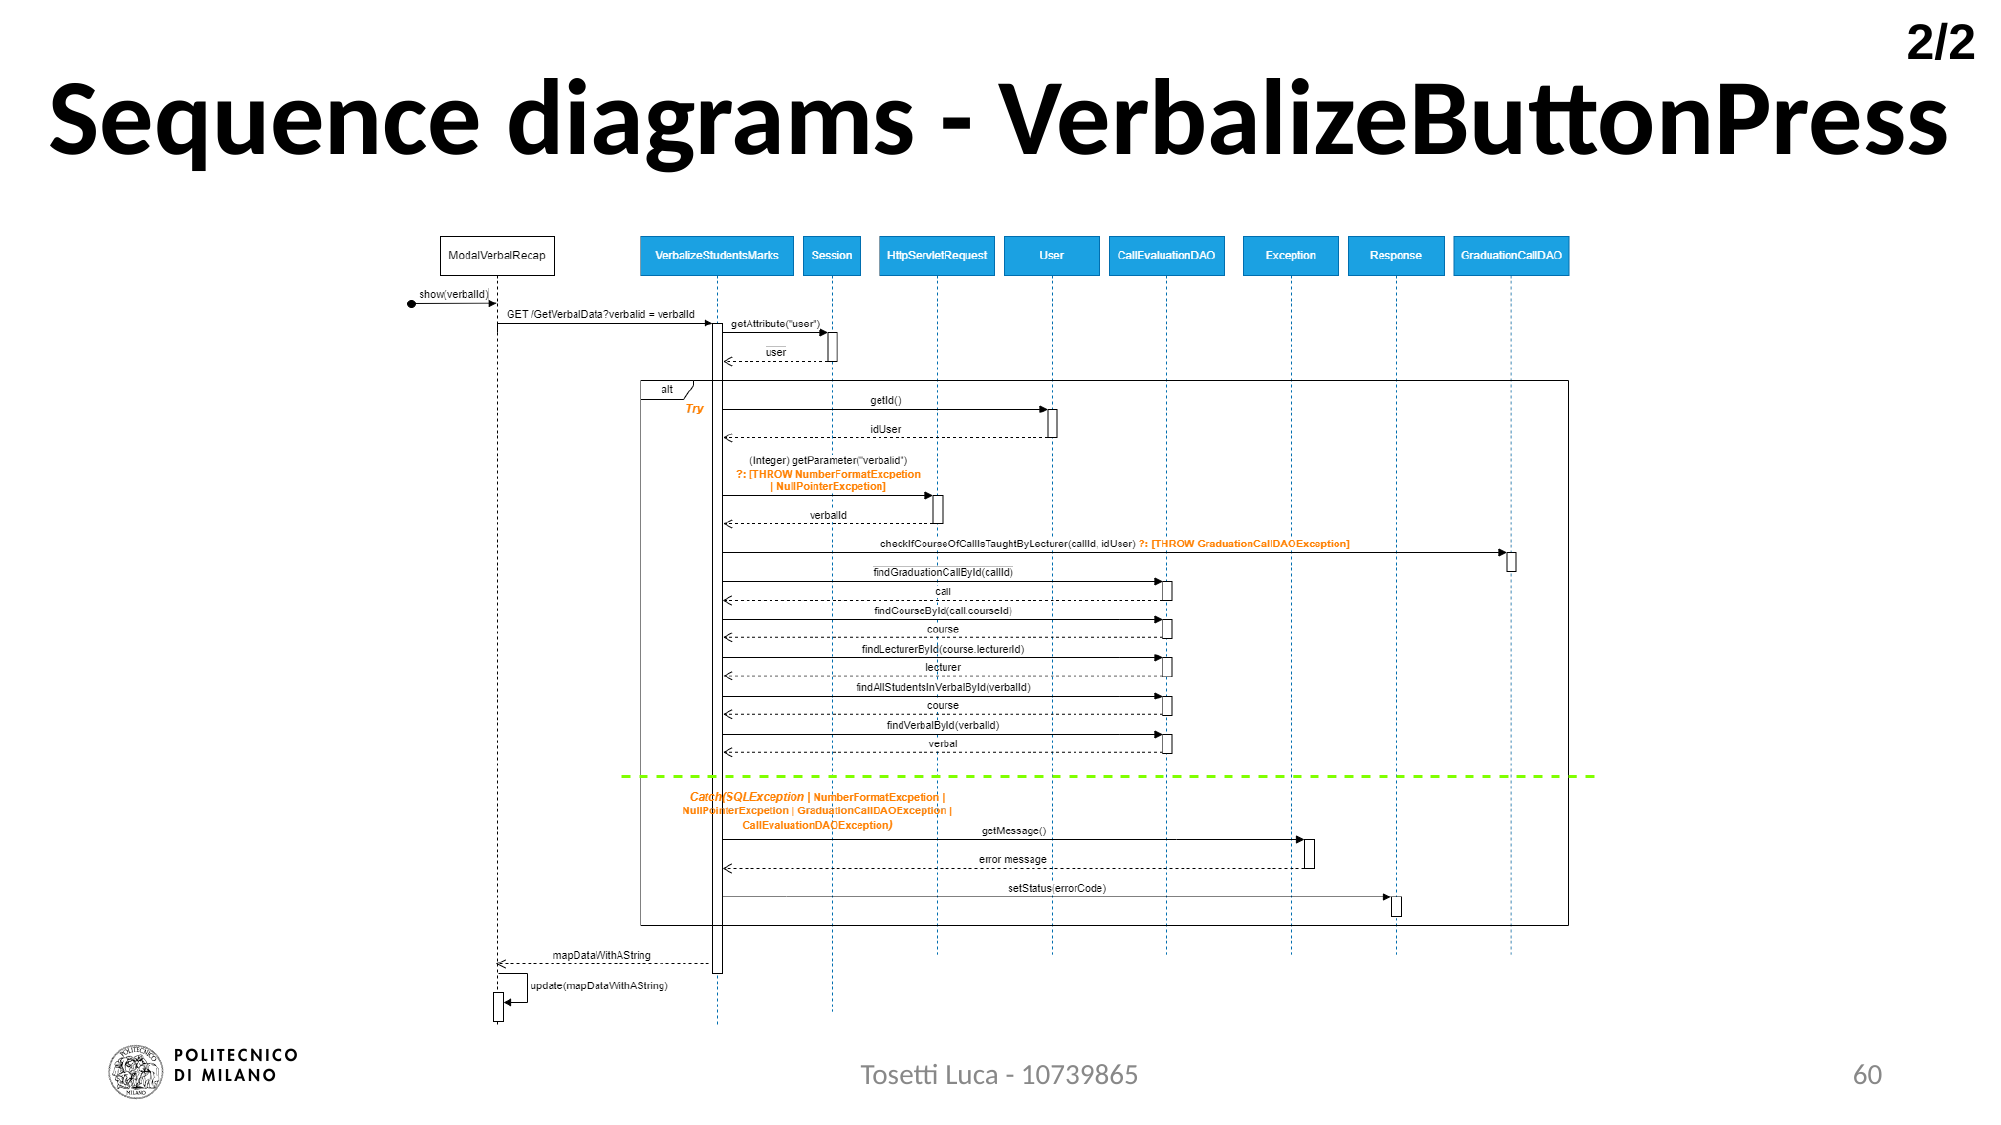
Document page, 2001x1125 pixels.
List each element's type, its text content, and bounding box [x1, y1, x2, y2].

footer Tosetti Luca - 10739865 [683, 1042, 1317, 1103]
picture [99, 1042, 306, 1103]
text_box 2/2 [1891, 2, 2000, 77]
title Sequence diagrams - VerbalizeButtonPress [0, 2, 2000, 220]
slide_number 60 [1433, 1042, 1900, 1103]
picture [401, 236, 1599, 1026]
